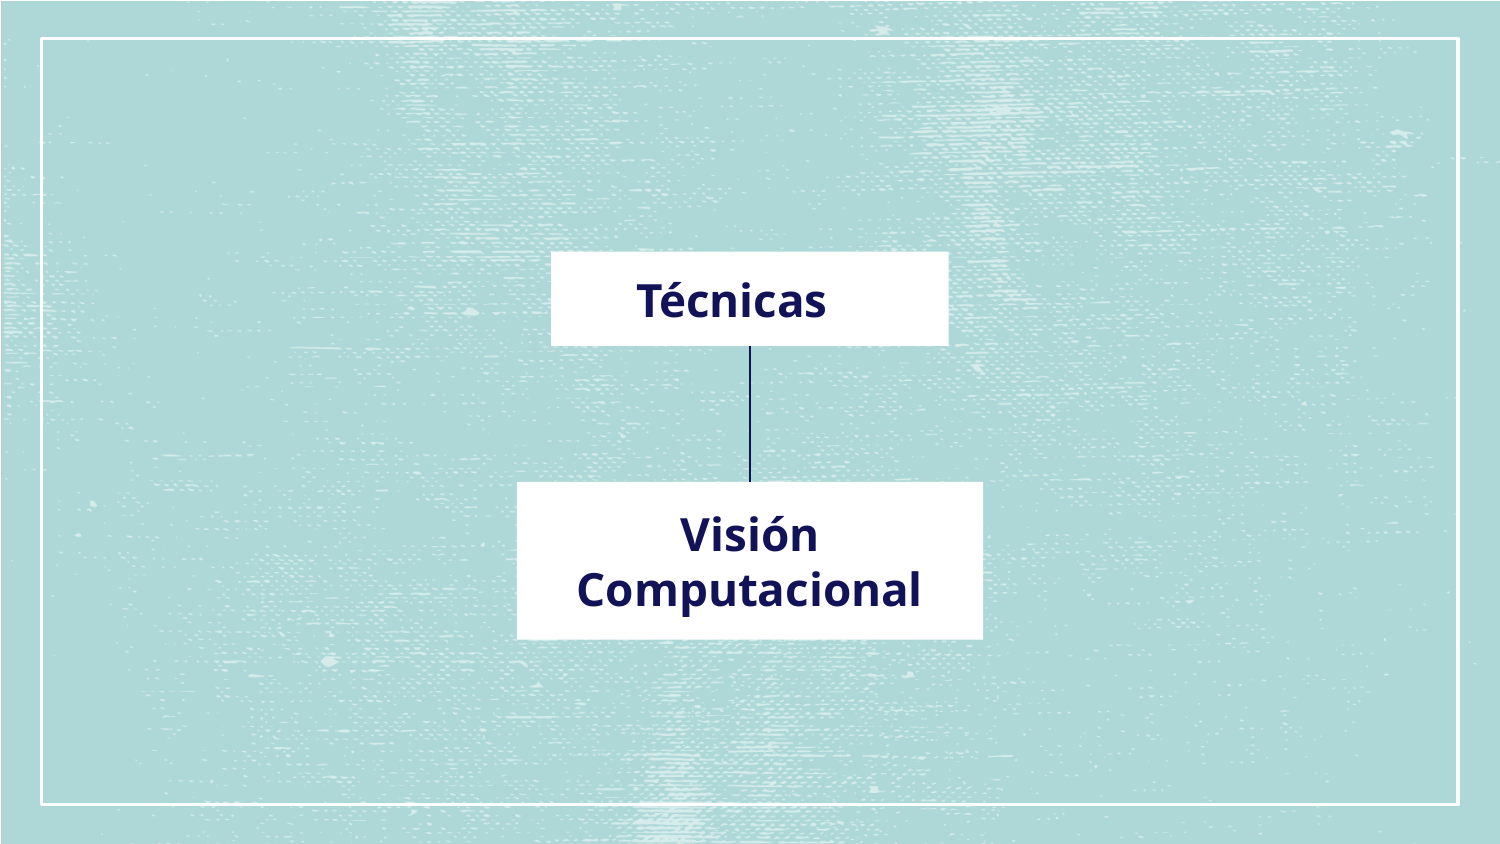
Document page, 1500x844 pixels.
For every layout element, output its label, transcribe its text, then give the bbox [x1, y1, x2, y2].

text_box Técnicas [551, 251, 949, 346]
text_box Visión Computacional [516, 481, 984, 640]
picture [2, 2, 1500, 844]
